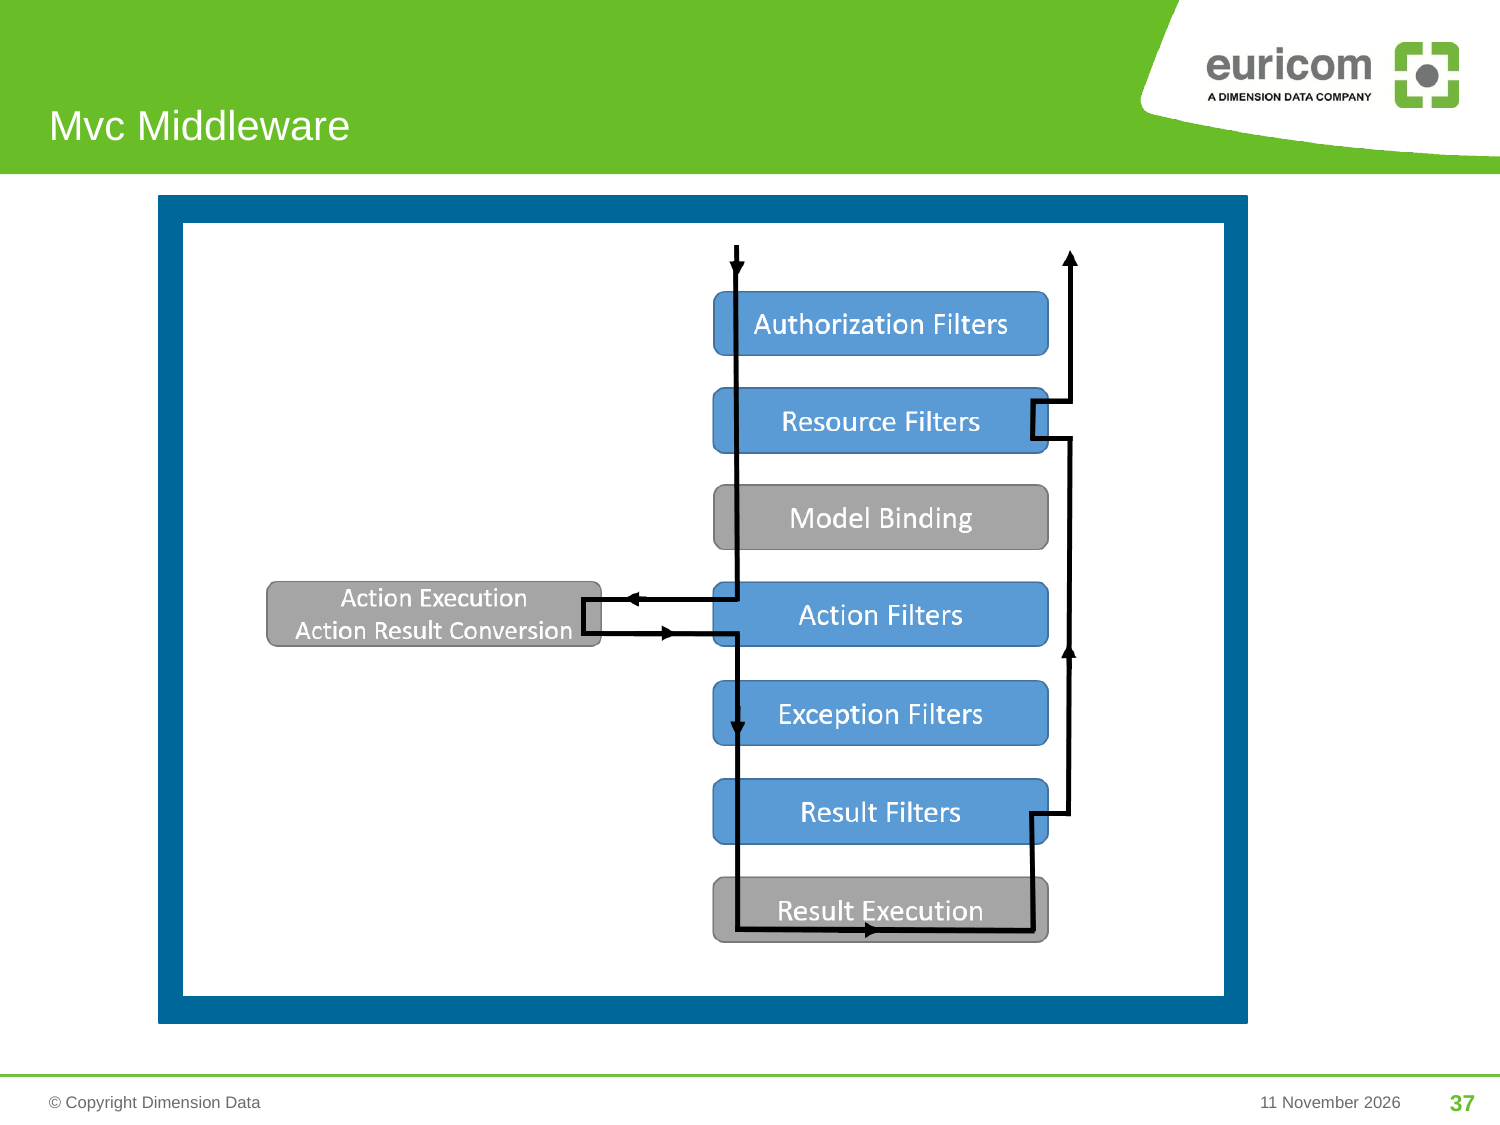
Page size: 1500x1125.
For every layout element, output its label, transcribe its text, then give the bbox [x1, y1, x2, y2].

picture [1131, 0, 1500, 177]
title Mvc Middleware [48, 12, 1101, 150]
text_box [157, 194, 1249, 1025]
picture [184, 224, 1223, 995]
